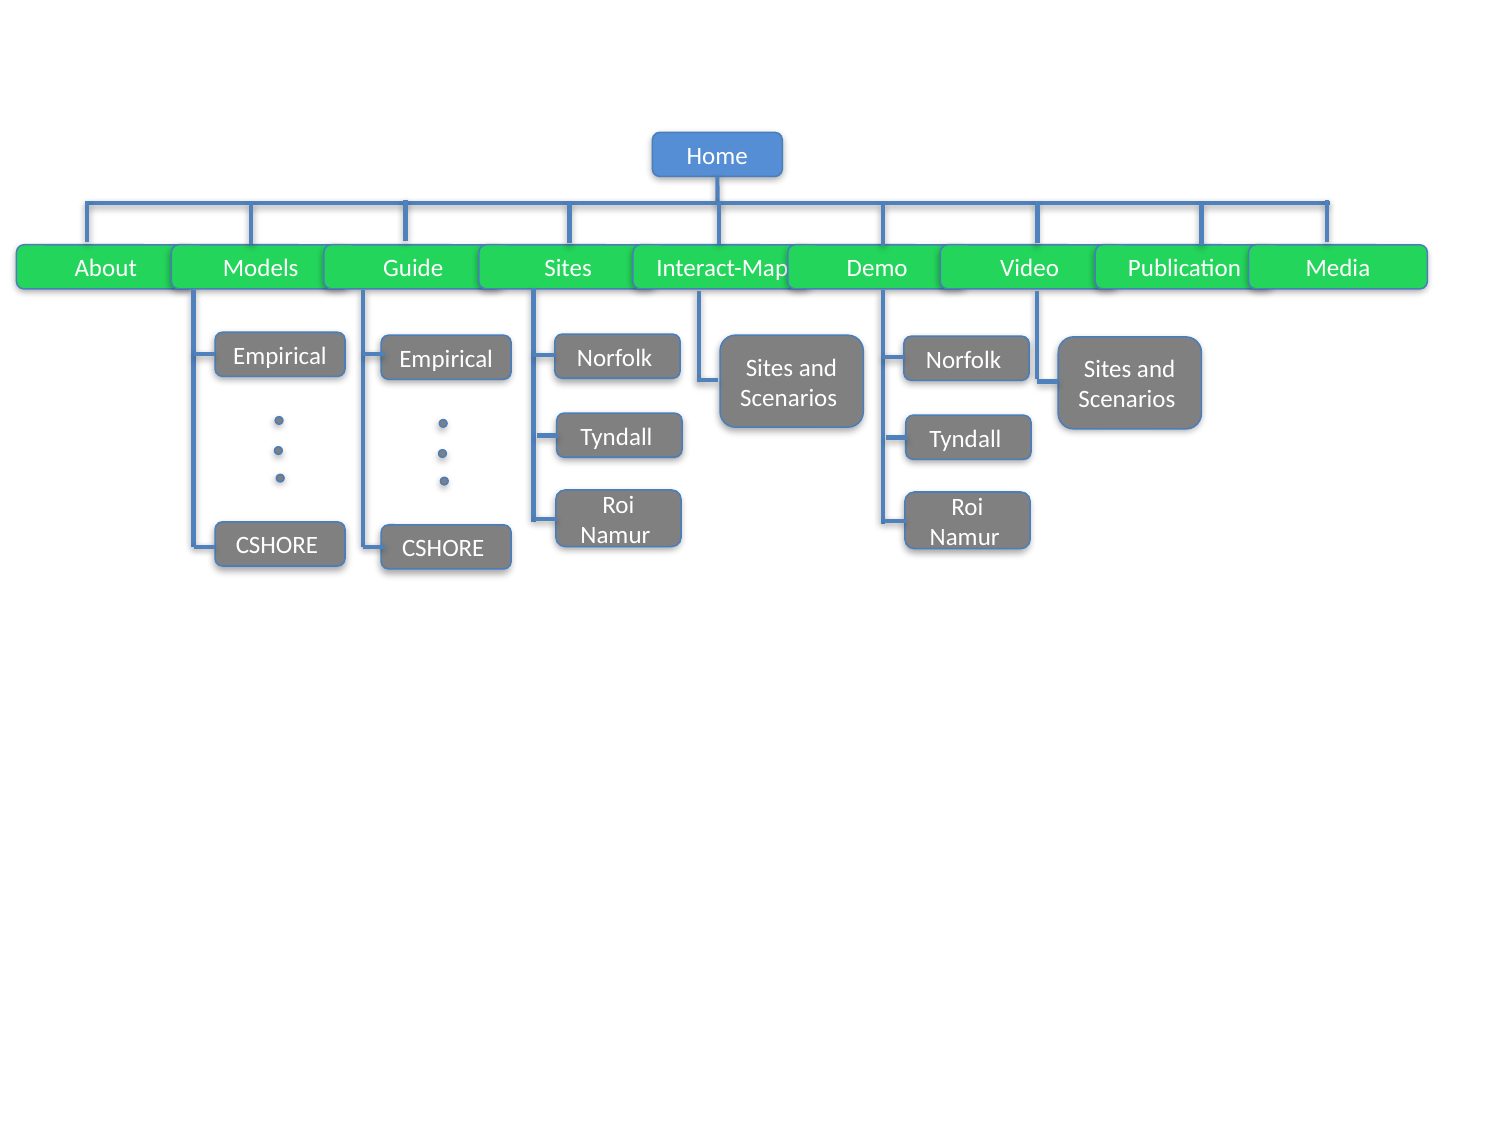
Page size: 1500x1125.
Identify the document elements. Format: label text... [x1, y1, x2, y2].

text_box [273, 446, 283, 456]
text_box Roi Namur [555, 489, 682, 548]
text_box Tyndall [904, 414, 1032, 461]
text_box Models [170, 243, 326, 290]
text_box Publication [1094, 243, 1251, 290]
text_box Empirical [380, 334, 512, 381]
text_box CSHORE [214, 521, 346, 567]
text_box [439, 476, 449, 486]
text_box Sites and Scenarios [719, 334, 865, 428]
text_box Guide [323, 243, 481, 290]
text_box [274, 415, 284, 425]
text_box Sites [477, 243, 635, 290]
text_box Media [1247, 243, 1429, 290]
text_box Roi Namur [904, 491, 1031, 550]
text_box CSHORE [380, 523, 512, 570]
text_box Interact-Map [632, 243, 790, 290]
text_box Norfolk [903, 335, 1030, 382]
text_box Demo [787, 243, 942, 290]
text_box [275, 473, 285, 483]
text_box Empirical [214, 331, 346, 378]
text_box Video [939, 243, 1097, 290]
text_box Sites and Scenarios [1057, 336, 1203, 430]
text_box [437, 449, 448, 459]
text_box Norfolk [553, 333, 681, 380]
text_box Home [651, 131, 784, 178]
text_box [438, 418, 448, 428]
text_box Tyndall [555, 412, 683, 459]
text_box About [15, 243, 173, 290]
